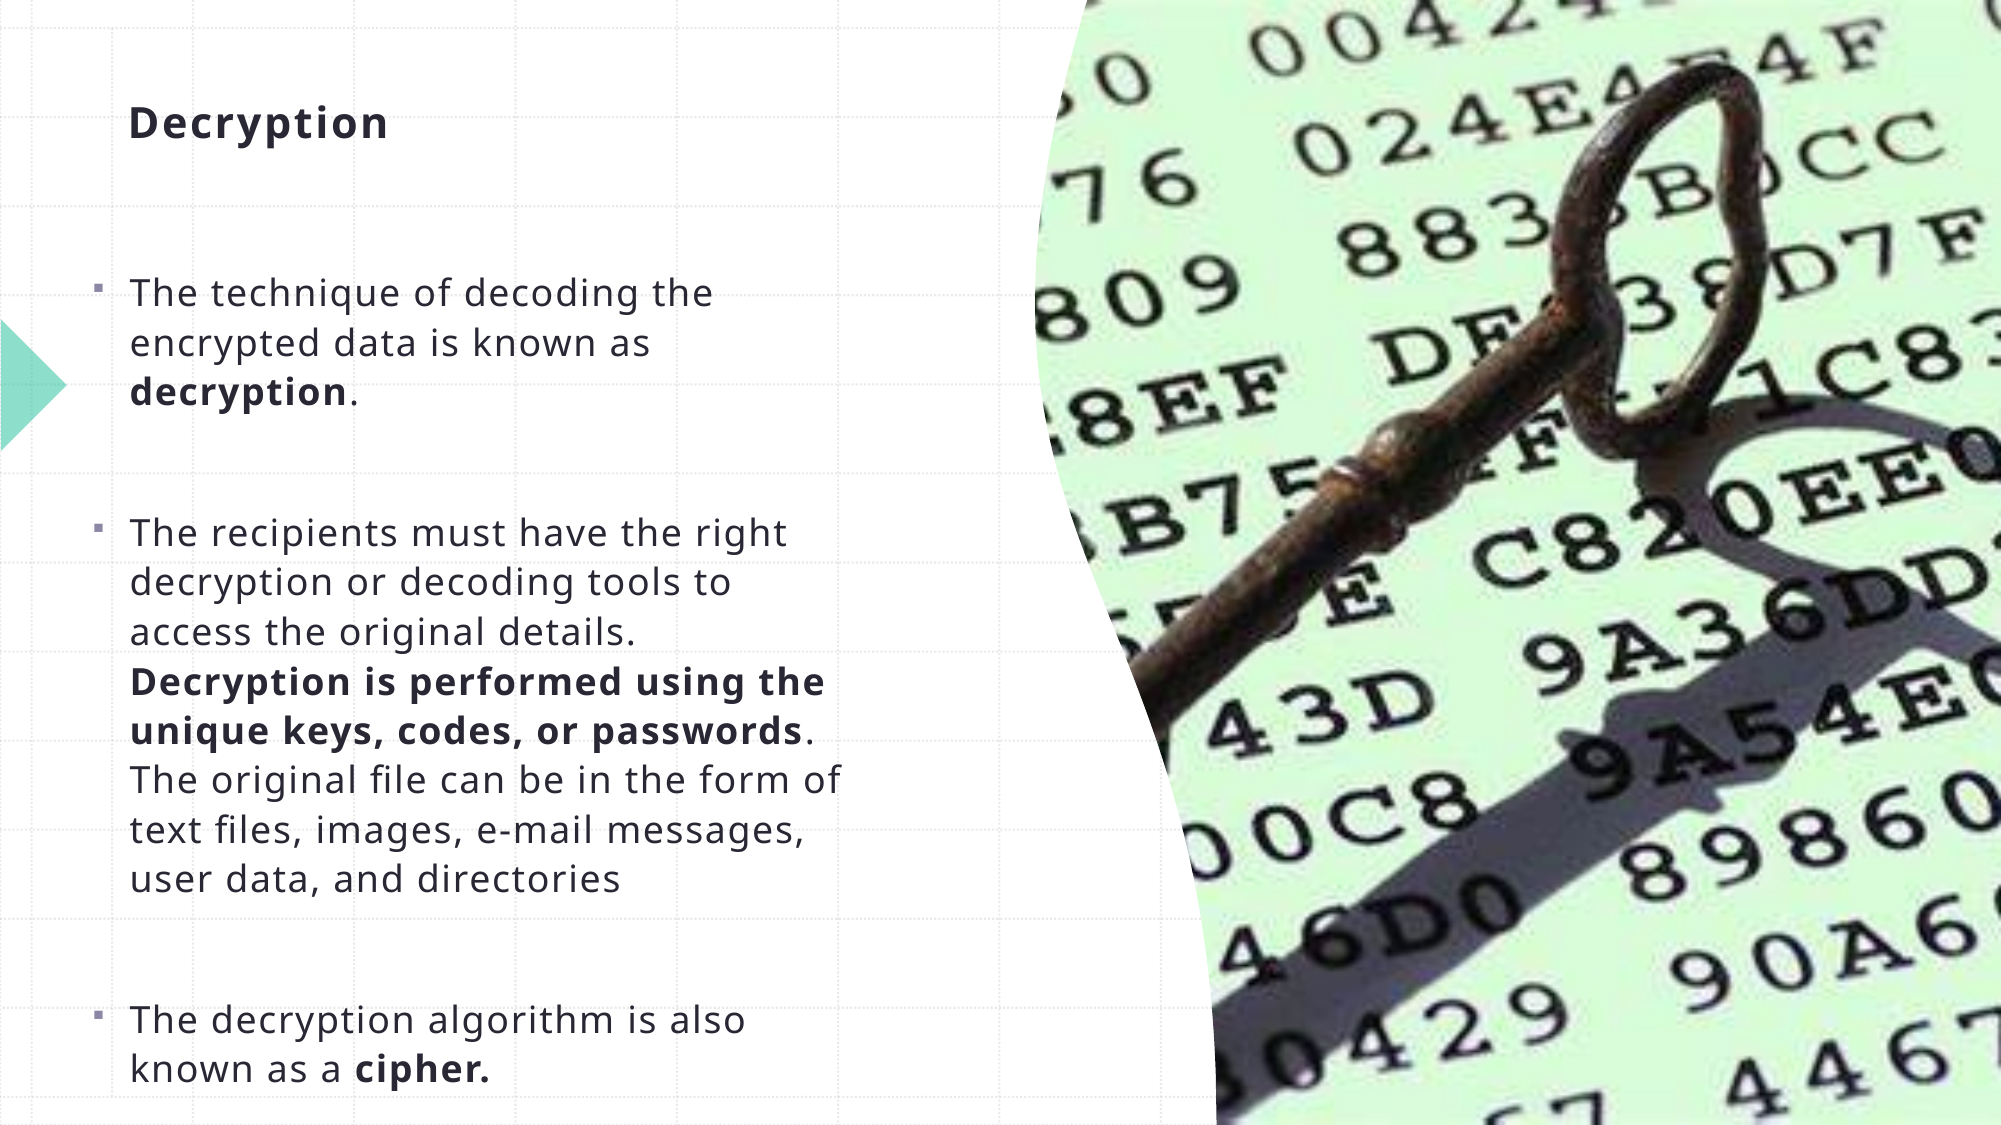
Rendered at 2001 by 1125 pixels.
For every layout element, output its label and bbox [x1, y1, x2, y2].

text_box [0, 0, 1034, 1125]
picture [1034, 0, 2000, 1125]
